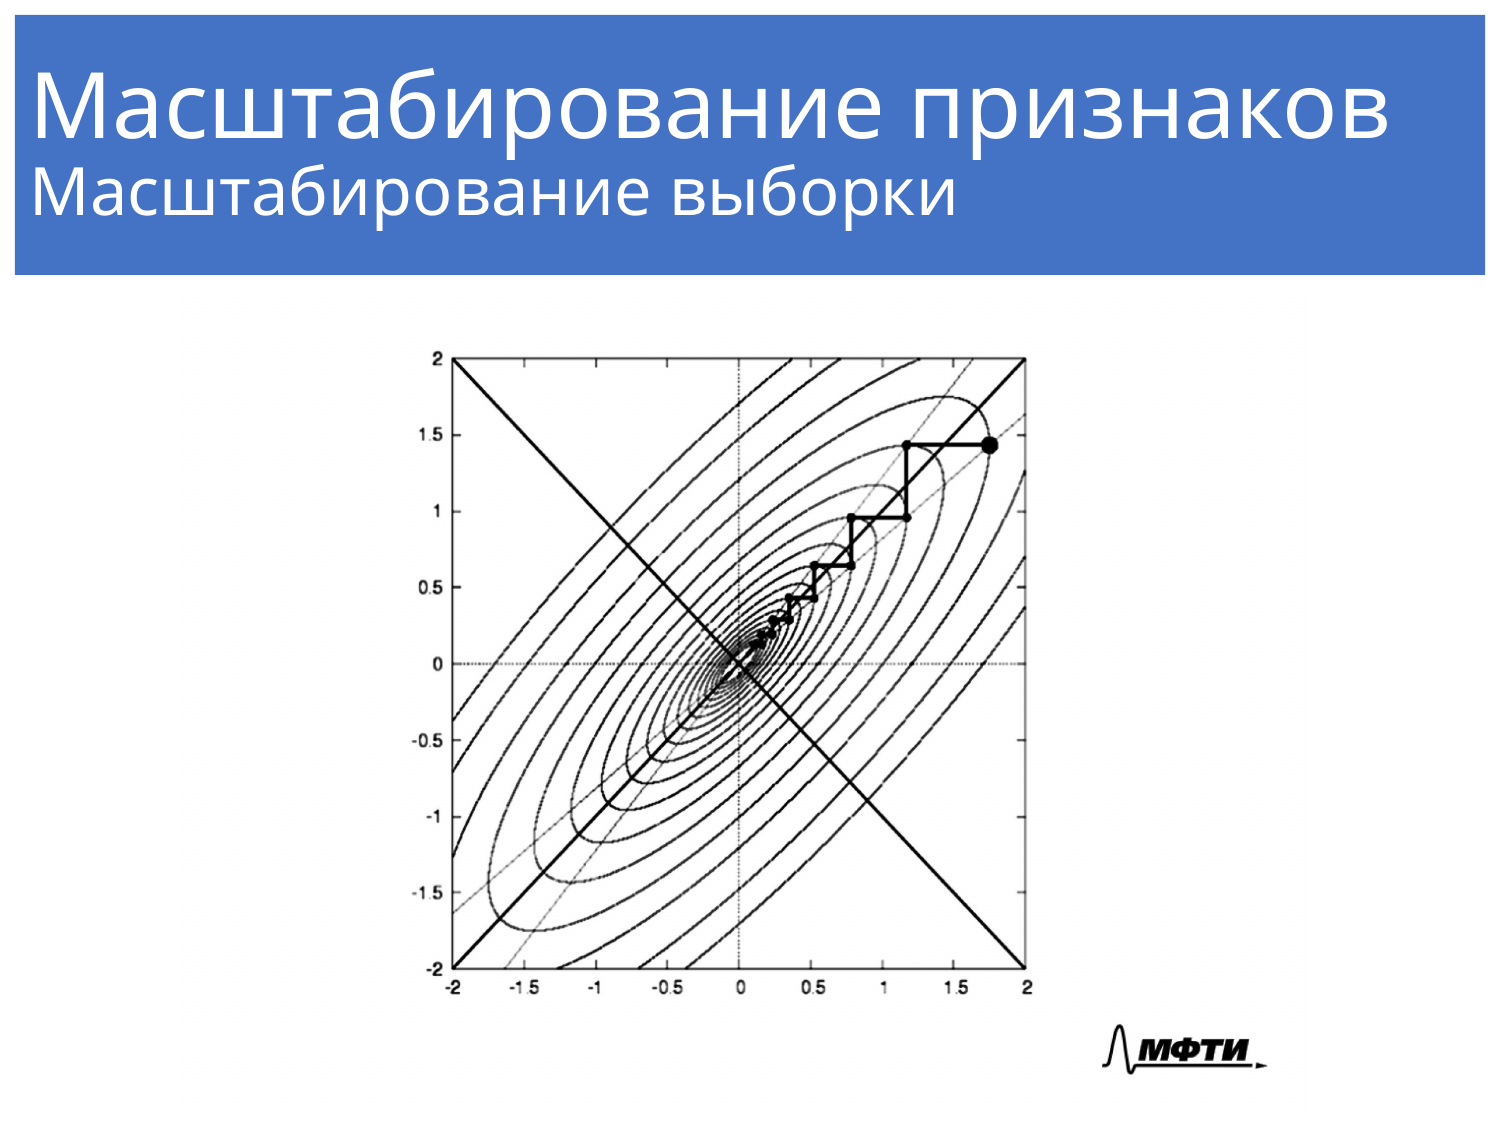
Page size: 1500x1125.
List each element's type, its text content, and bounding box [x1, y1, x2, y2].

title Масштабирование признаков Масштабирование выборки [14, 14, 1486, 275]
picture [177, 295, 1306, 1111]
